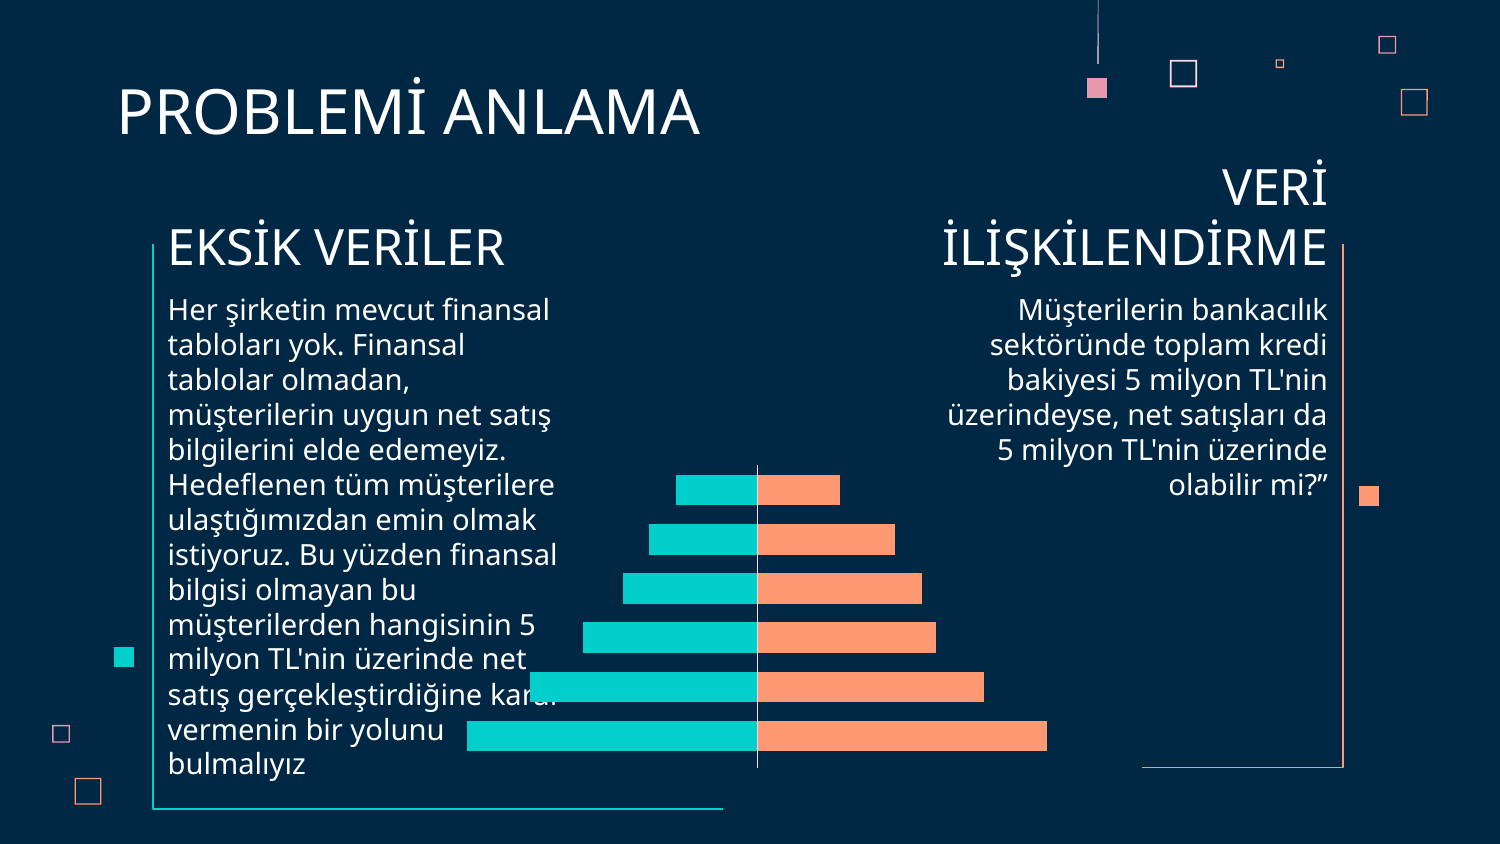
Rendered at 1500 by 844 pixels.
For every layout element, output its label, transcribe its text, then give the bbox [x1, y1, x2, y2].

title EKSİK VERİLER [152, 196, 537, 242]
text_box [113, 647, 134, 668]
text_box [1358, 485, 1379, 506]
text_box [152, 243, 724, 810]
title VERİ İLİŞKİLENDİRME [829, 196, 1344, 291]
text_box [1141, 243, 1344, 768]
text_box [728, 465, 1048, 768]
title PROBLEMİ ANLAMA [101, 67, 1111, 163]
subtitle Müşterilerin bankacılık sektöründe toplam kredi bakiyesi 5 milyon TL'nin üzerindeyse, net satışları da 5 milyon TL'nin üzerinde olabilir mi?” [928, 276, 1136, 459]
